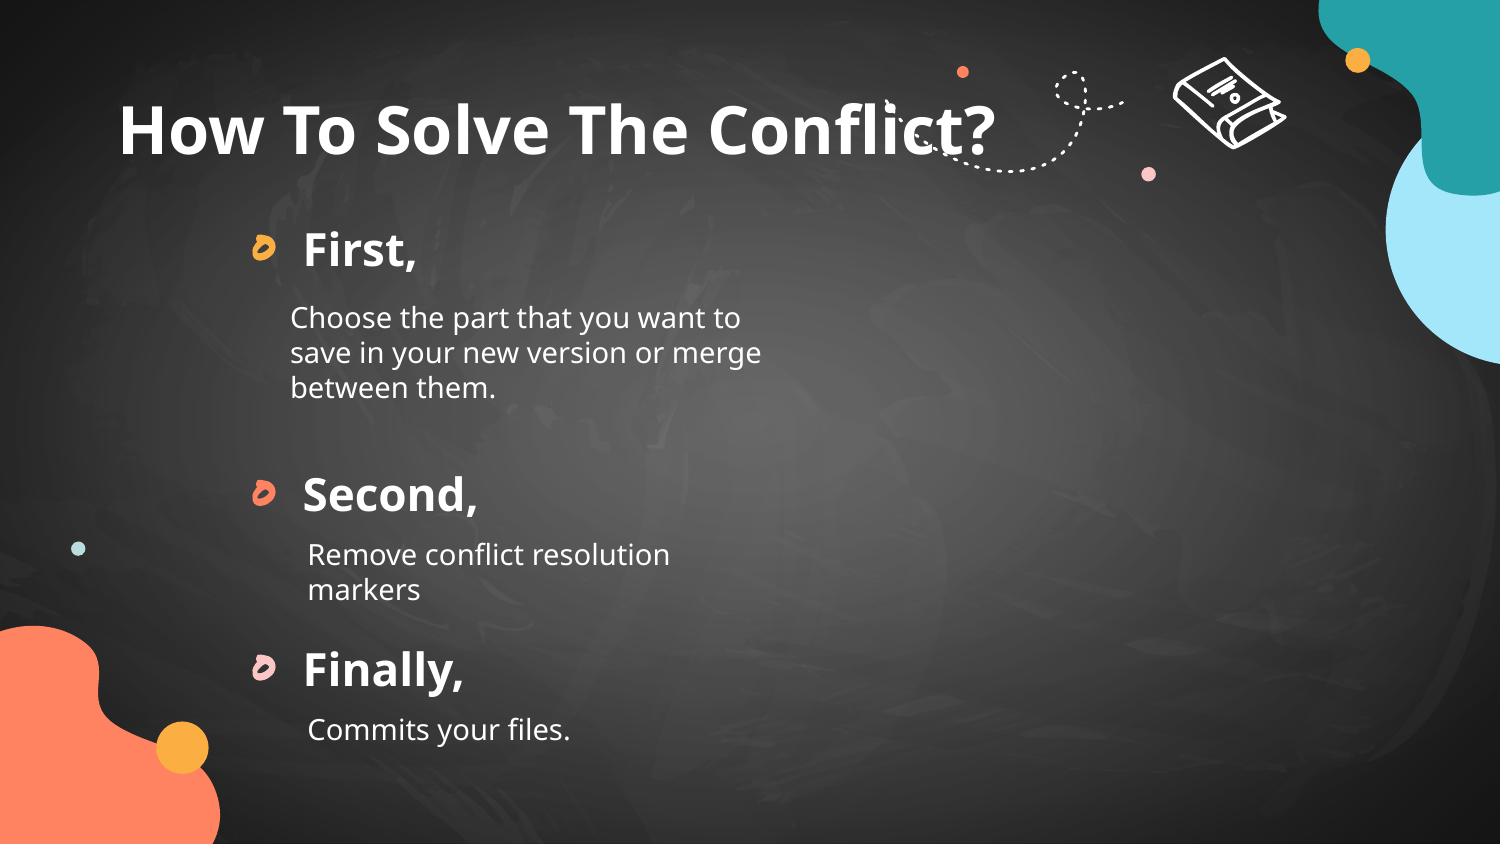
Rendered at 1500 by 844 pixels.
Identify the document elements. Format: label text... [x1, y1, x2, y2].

text_box Finally, [287, 639, 663, 697]
text_box First, [287, 219, 663, 277]
text_box [253, 655, 275, 680]
text_box [1081, 107, 1091, 116]
picture [0, 0, 1500, 844]
text_box [253, 480, 275, 506]
text_box [1172, 57, 1287, 150]
picture [1365, 66, 1381, 72]
text_box Choose the part that you want to save in your new version or merge between them. [275, 284, 788, 416]
text_box Remove conflict resolution markers [292, 521, 805, 653]
text_box Second, [287, 464, 663, 522]
picture [1206, 62, 1233, 72]
text_box Commits your files. [292, 696, 805, 828]
text_box [253, 235, 275, 260]
title How To Solve The Conflict? [102, 72, 1382, 167]
text_box [1141, 166, 1156, 182]
